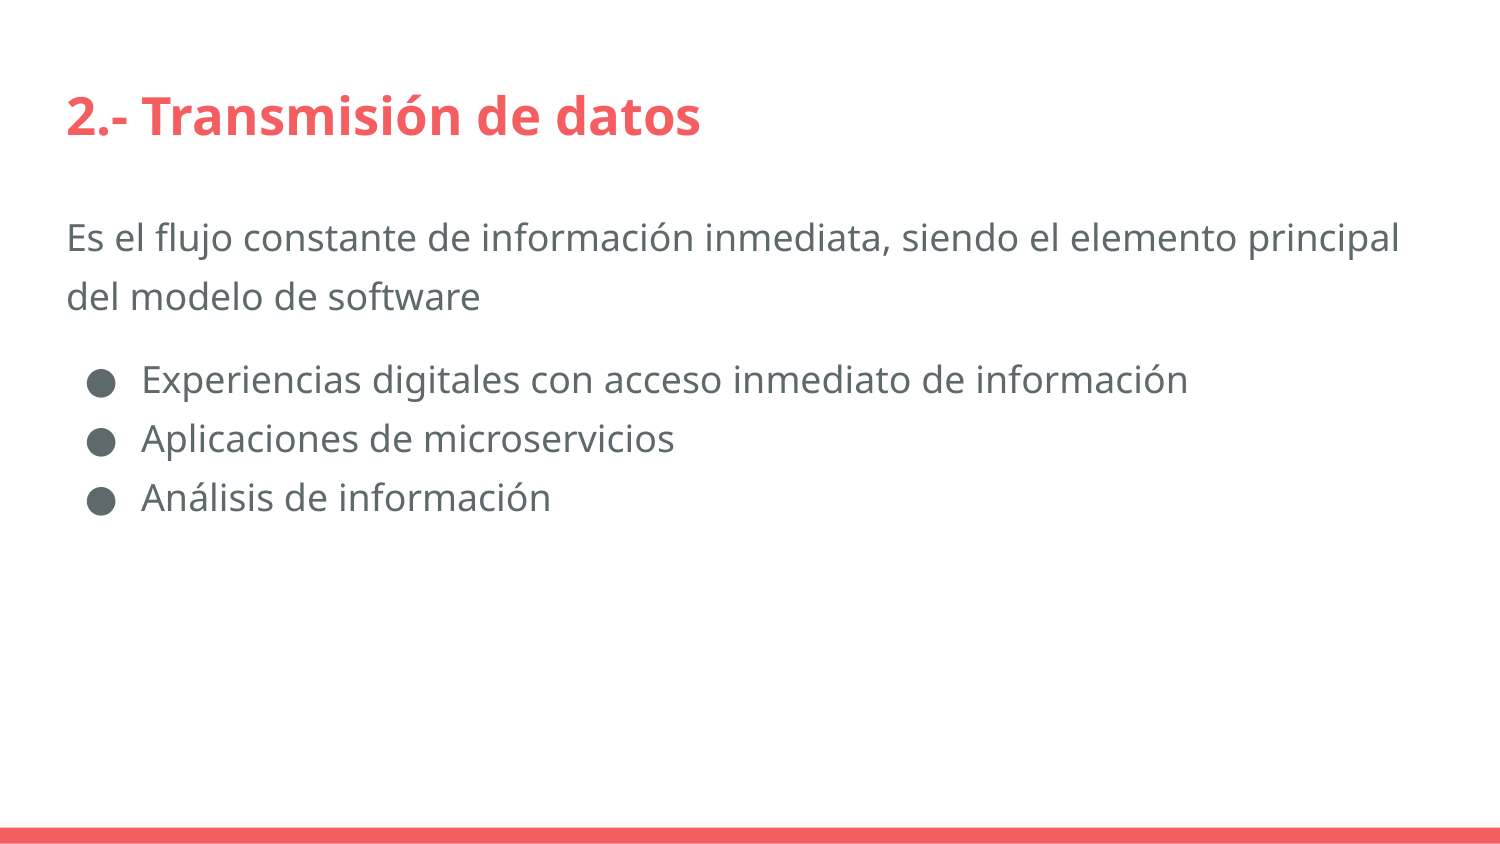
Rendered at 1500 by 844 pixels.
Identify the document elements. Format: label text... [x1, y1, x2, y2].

title 2.- Transmisión de datos [51, 64, 1449, 167]
list Es el flujo constante de información inmediata, siendo el elemento principal del modelo de software Experiencias digitales con acceso inmediato de información Aplicaciones de microservicios Análisis de información [51, 189, 1449, 750]
